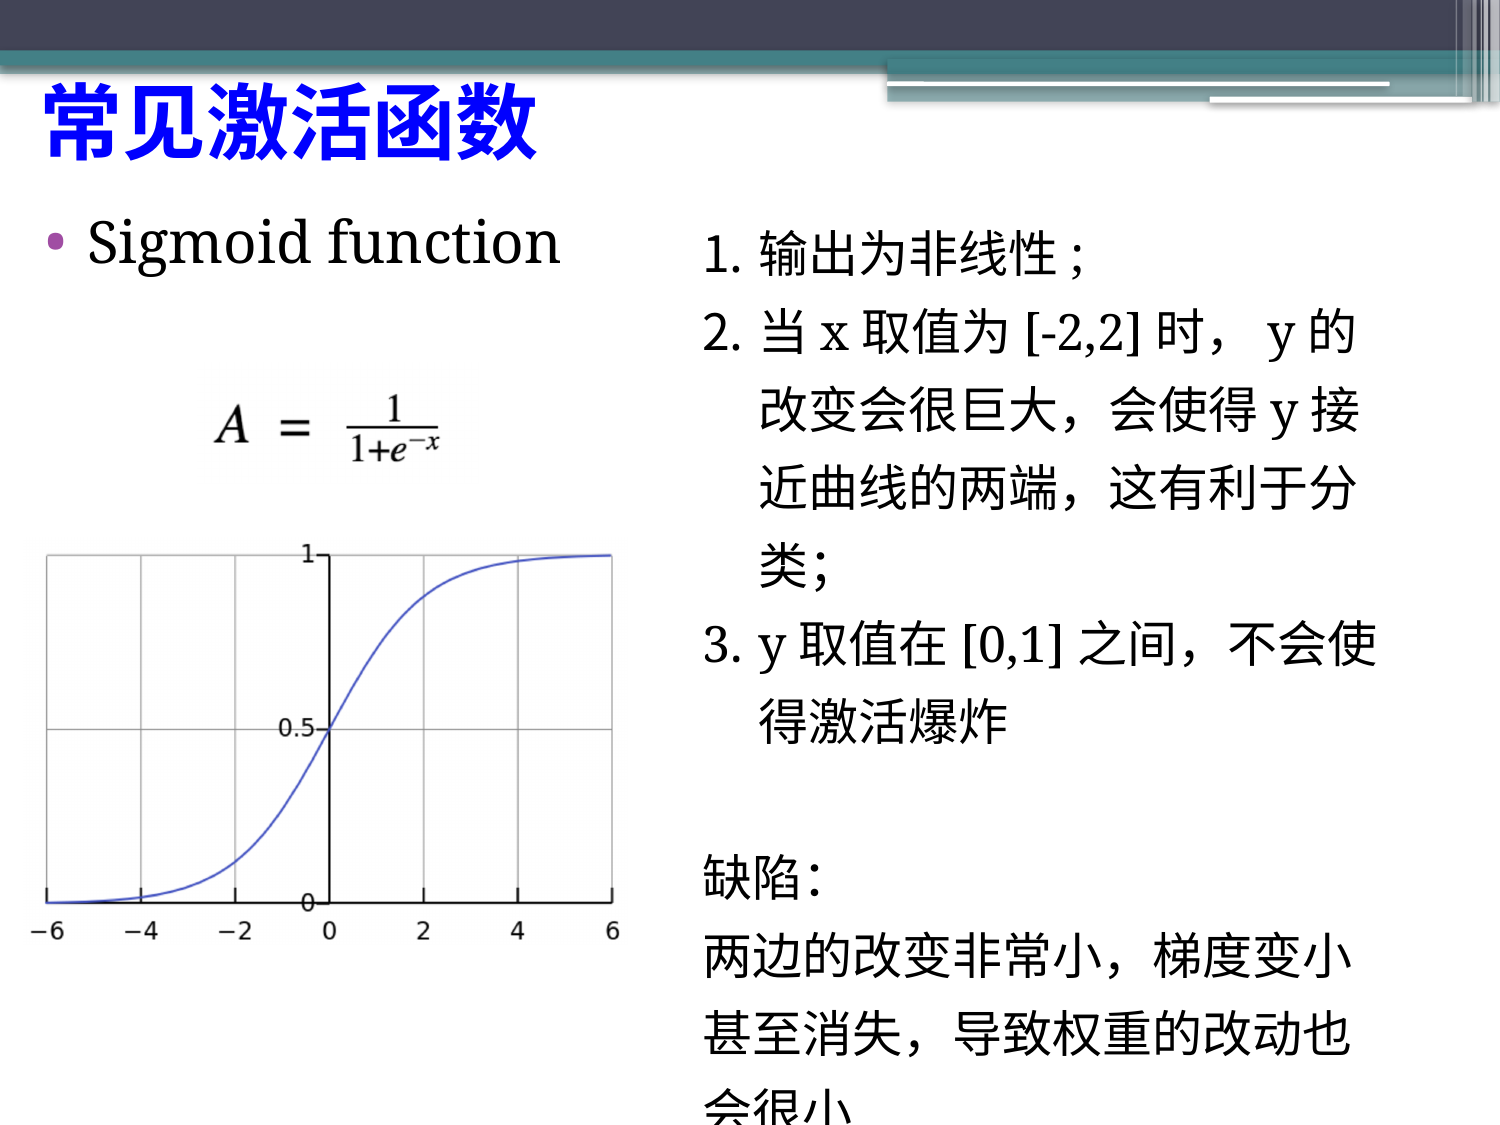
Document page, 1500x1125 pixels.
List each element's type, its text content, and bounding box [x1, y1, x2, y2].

list Sigmoid function [12, 197, 613, 1014]
picture [196, 362, 479, 485]
title 常见激活函数 [24, 33, 1375, 209]
text_box 输出为非线性; 当x取值为[-2,2]时，y的改变会很巨大，会使得y接近曲线的两端，这有利于分类； y取值在[0,1]之间，不会使得激活爆炸 缺陷： 两边的改变非常小，梯度变小甚至消失，导致权重的改动也会很小 [687, 197, 1413, 1125]
picture [23, 537, 628, 946]
